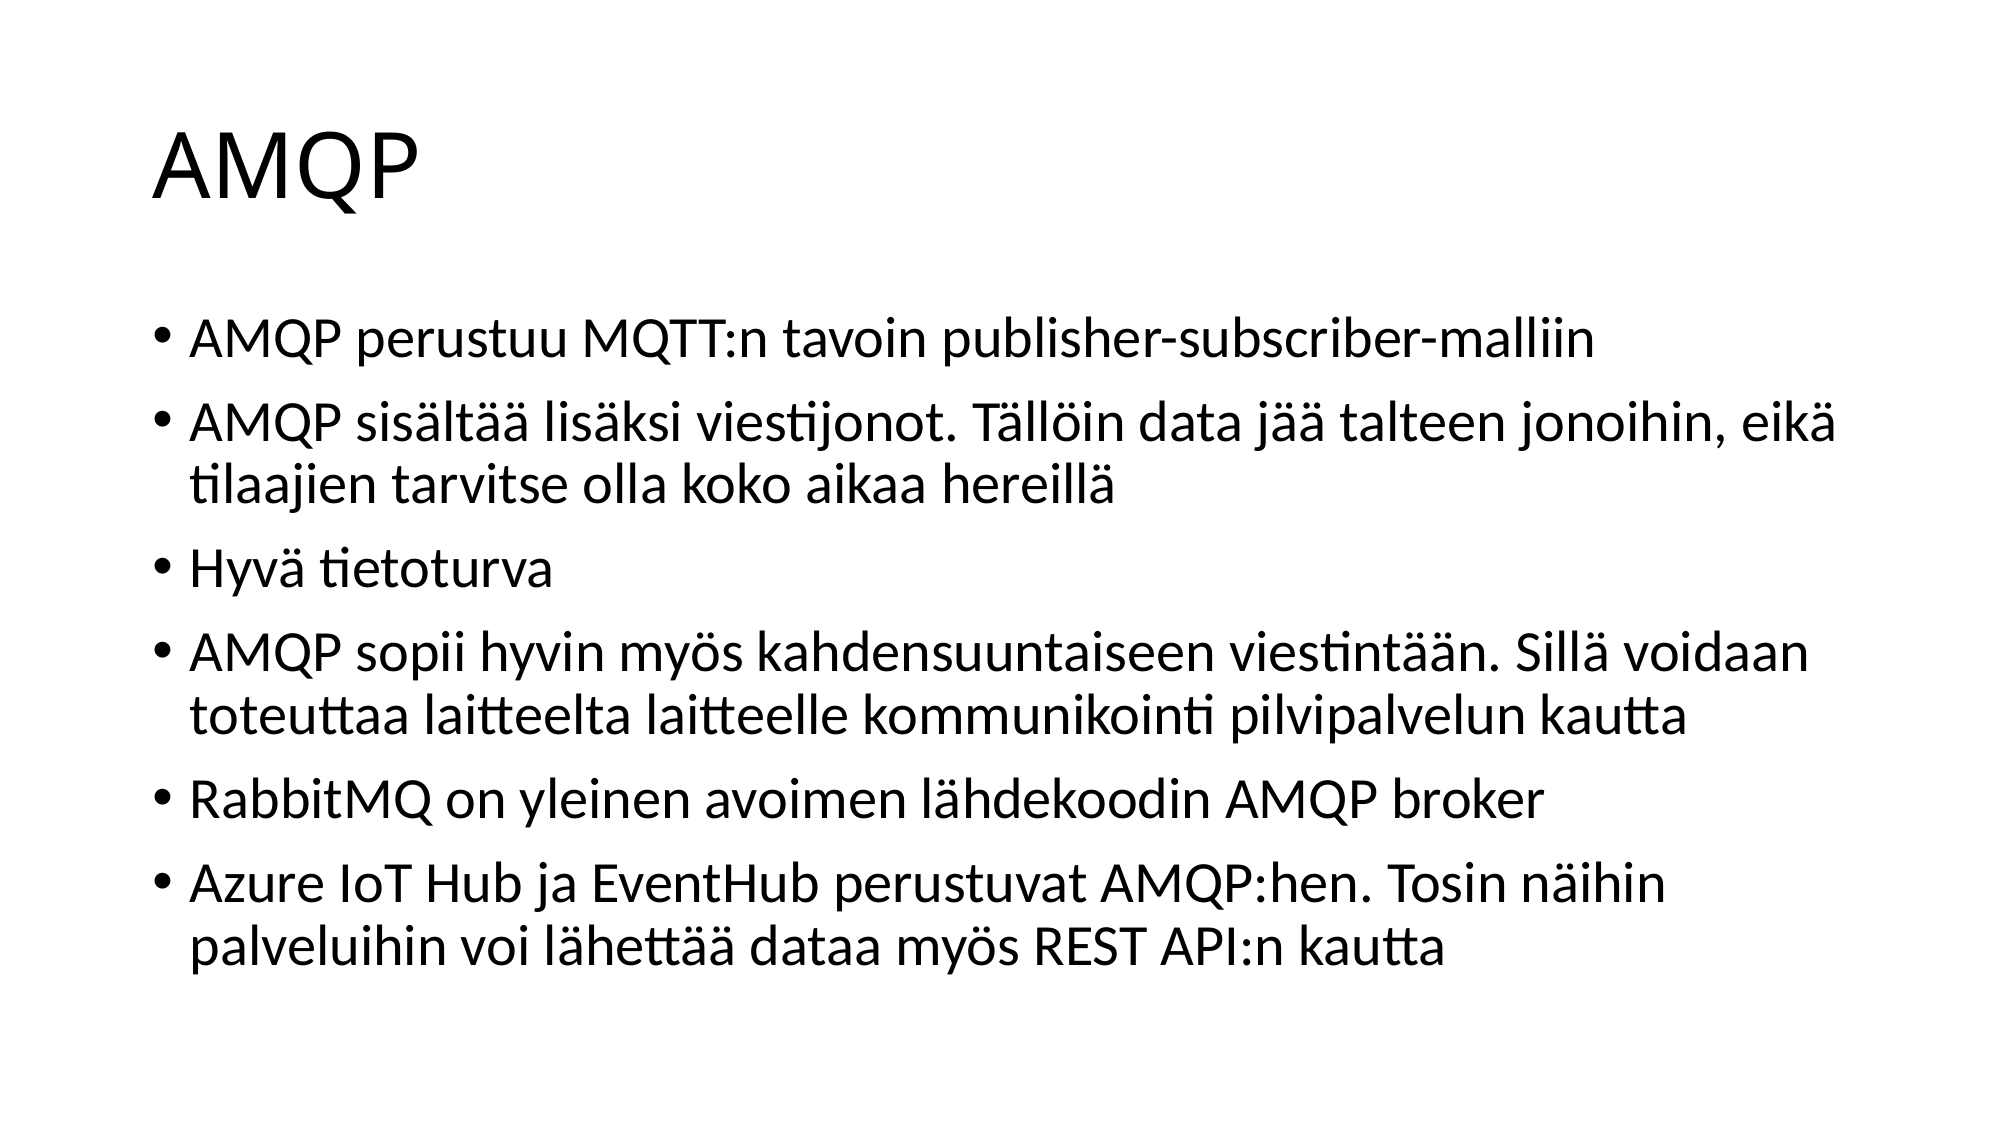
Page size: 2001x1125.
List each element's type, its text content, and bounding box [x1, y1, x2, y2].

list AMQP perustuu MQTT:n tavoin publisher-subscriber-malliin AMQP sisältää lisäksi viestijonot. Tällöin data jää talteen jonoihin, eikä tilaajien tarvitse olla koko aikaa hereillä Hyvä tietoturva AMQP sopii hyvin myös kahdensuuntaiseen viestintään. Sillä voidaan toteuttaa laitteelta laitteelle kommunikointi pilvipalvelun kautta RabbitMQ on yleinen avoimen lähdekoodin AMQP broker Azure IoT Hub ja EventHub perustuvat AMQP:hen. Tosin näihin palveluihin voi lähettää dataa myös REST API:n kautta [137, 299, 1863, 1014]
title AMQP [137, 59, 1863, 278]
